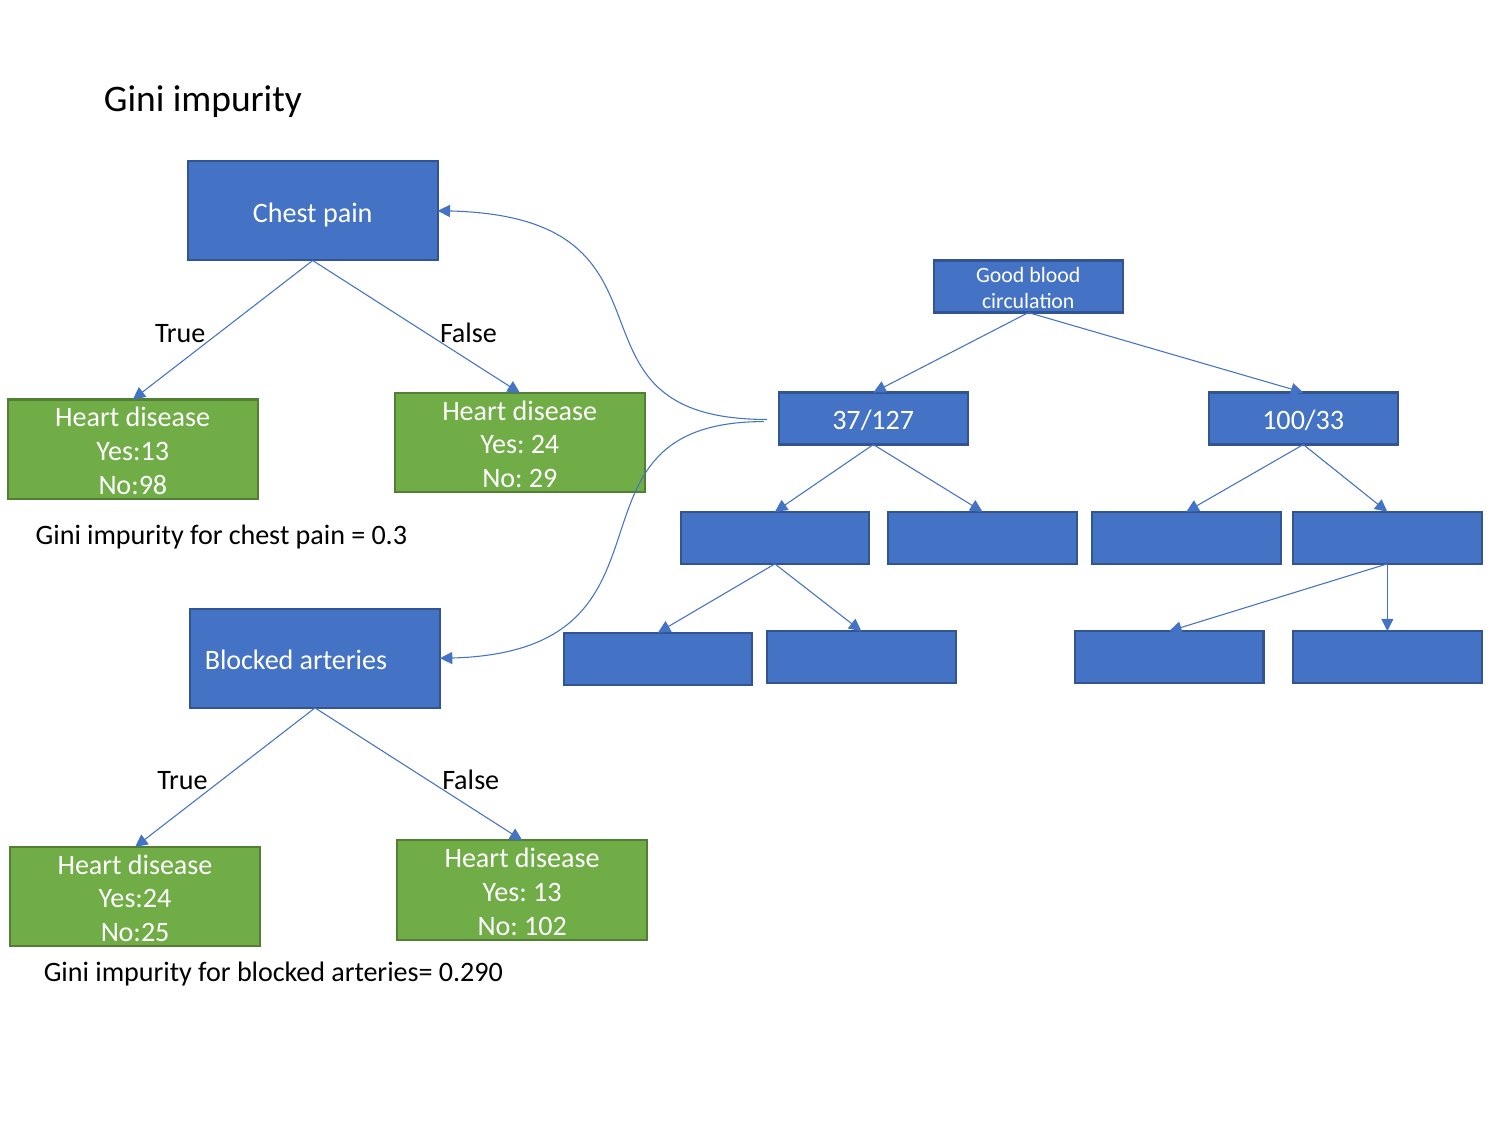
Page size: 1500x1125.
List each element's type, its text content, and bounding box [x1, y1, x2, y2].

text_box Heart disease Yes:13 No:98 [7, 398, 259, 500]
text_box [766, 630, 957, 684]
text_box Heart disease Yes:24 No:25 [9, 846, 261, 947]
text_box [1074, 630, 1265, 684]
text_box Heart disease Yes: 24 No: 29 [394, 393, 646, 493]
text_box [1292, 511, 1483, 565]
text_box [887, 511, 1078, 565]
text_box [1186, 444, 1303, 512]
text_box Good blood circulation [933, 259, 1124, 312]
text_box Gini impurity for chest pain = 0.3 [20, 509, 439, 558]
text_box [563, 659, 753, 686]
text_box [1169, 563, 1387, 632]
text_box 100/33 [1208, 391, 1399, 446]
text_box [764, 563, 775, 633]
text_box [1303, 444, 1388, 512]
text_box Gini impurity for blocked arteries= 0.290 [28, 946, 658, 995]
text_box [439, 421, 764, 659]
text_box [132, 260, 313, 400]
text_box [873, 444, 983, 512]
text_box Heart disease Yes: 13 No: 102 [396, 839, 648, 941]
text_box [315, 707, 523, 841]
text_box 37/127 [778, 391, 969, 444]
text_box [437, 210, 767, 420]
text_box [135, 707, 316, 847]
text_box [774, 444, 873, 512]
text_box [1292, 630, 1483, 684]
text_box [312, 260, 437, 393]
text_box Chest pain [187, 160, 439, 260]
text_box [1091, 511, 1282, 565]
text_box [873, 312, 1028, 393]
text_box Blocked arteries [189, 608, 441, 707]
text_box [764, 511, 870, 565]
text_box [774, 563, 862, 632]
text_box Gini impurity [89, 67, 841, 127]
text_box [1028, 312, 1304, 393]
